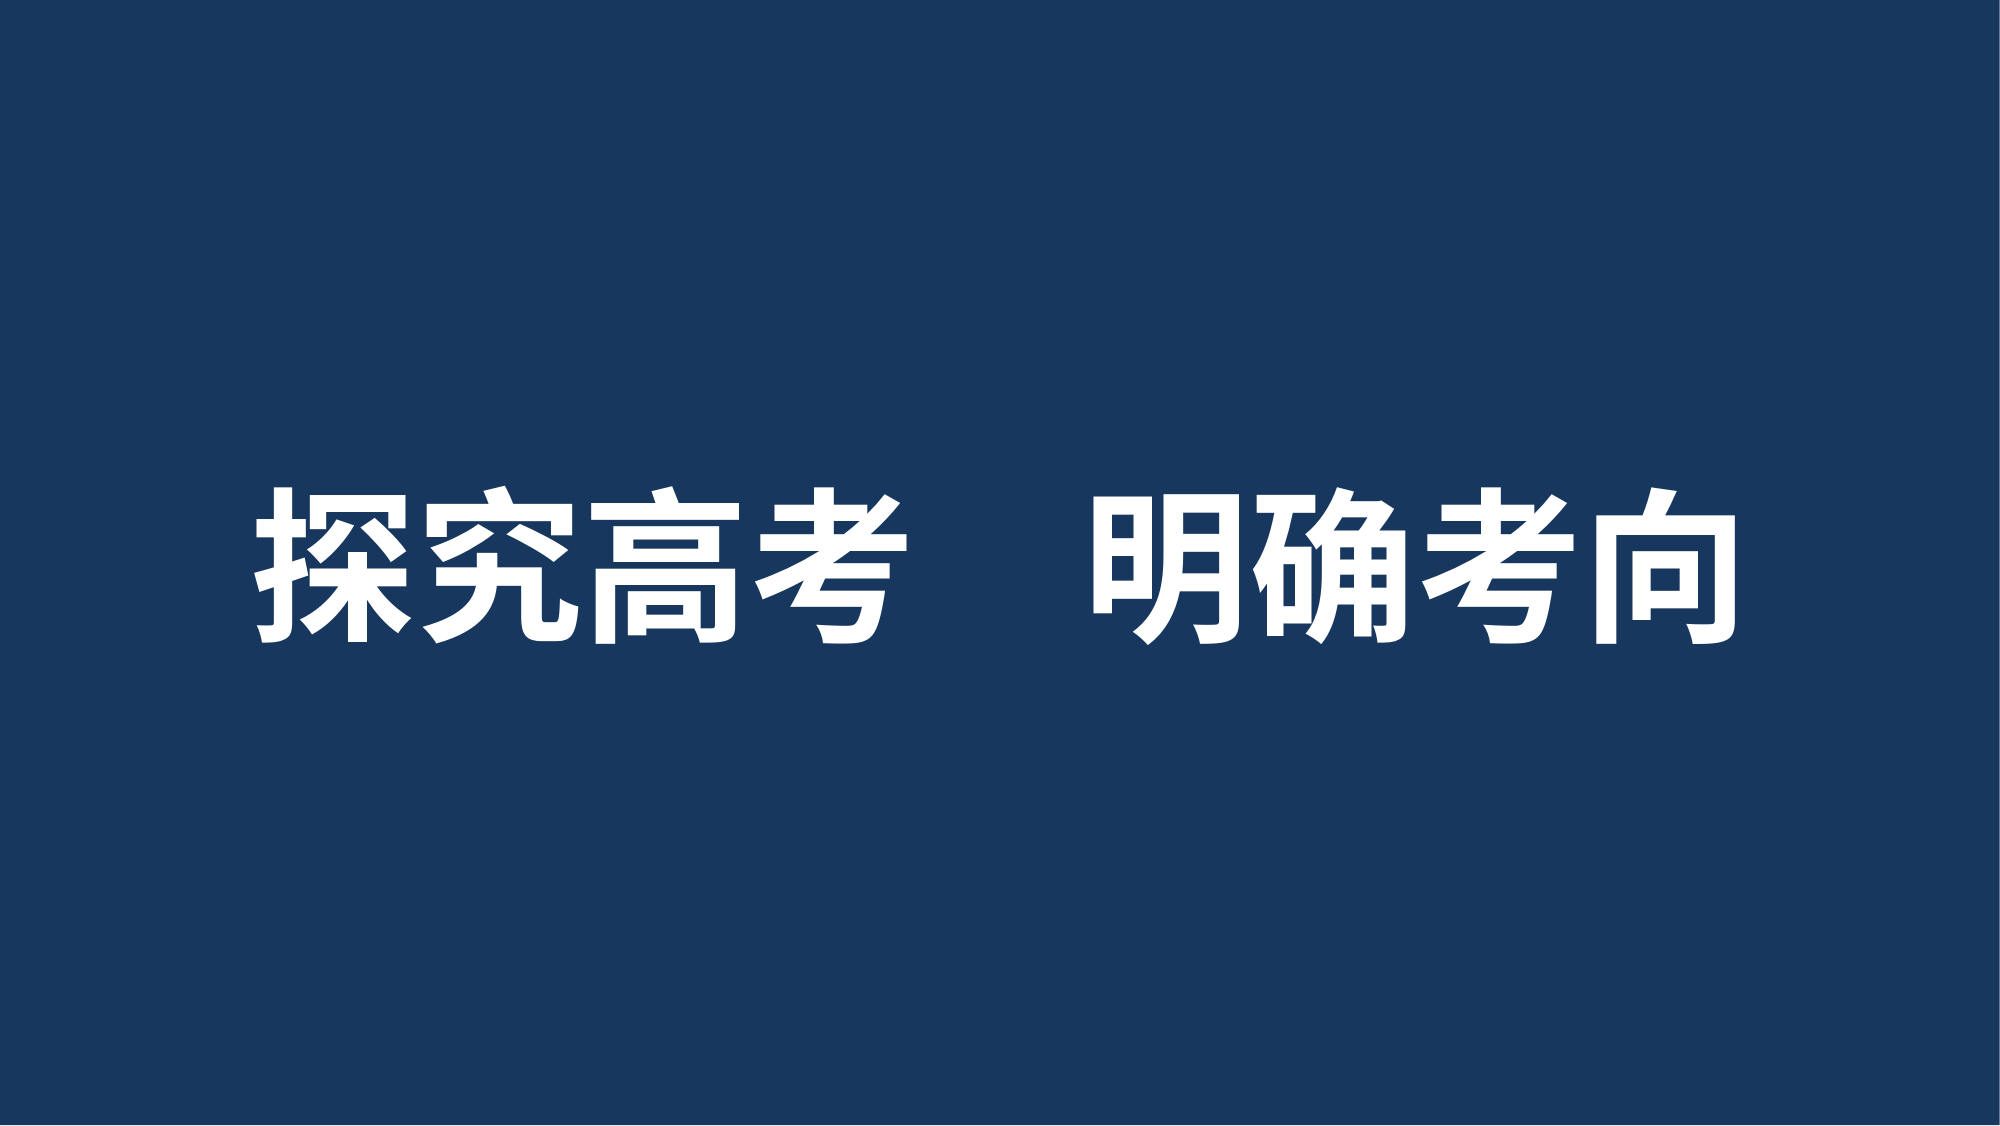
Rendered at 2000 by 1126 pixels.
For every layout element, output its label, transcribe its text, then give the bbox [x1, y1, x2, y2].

text_box 探究高考 明确考向 [234, 455, 1766, 670]
